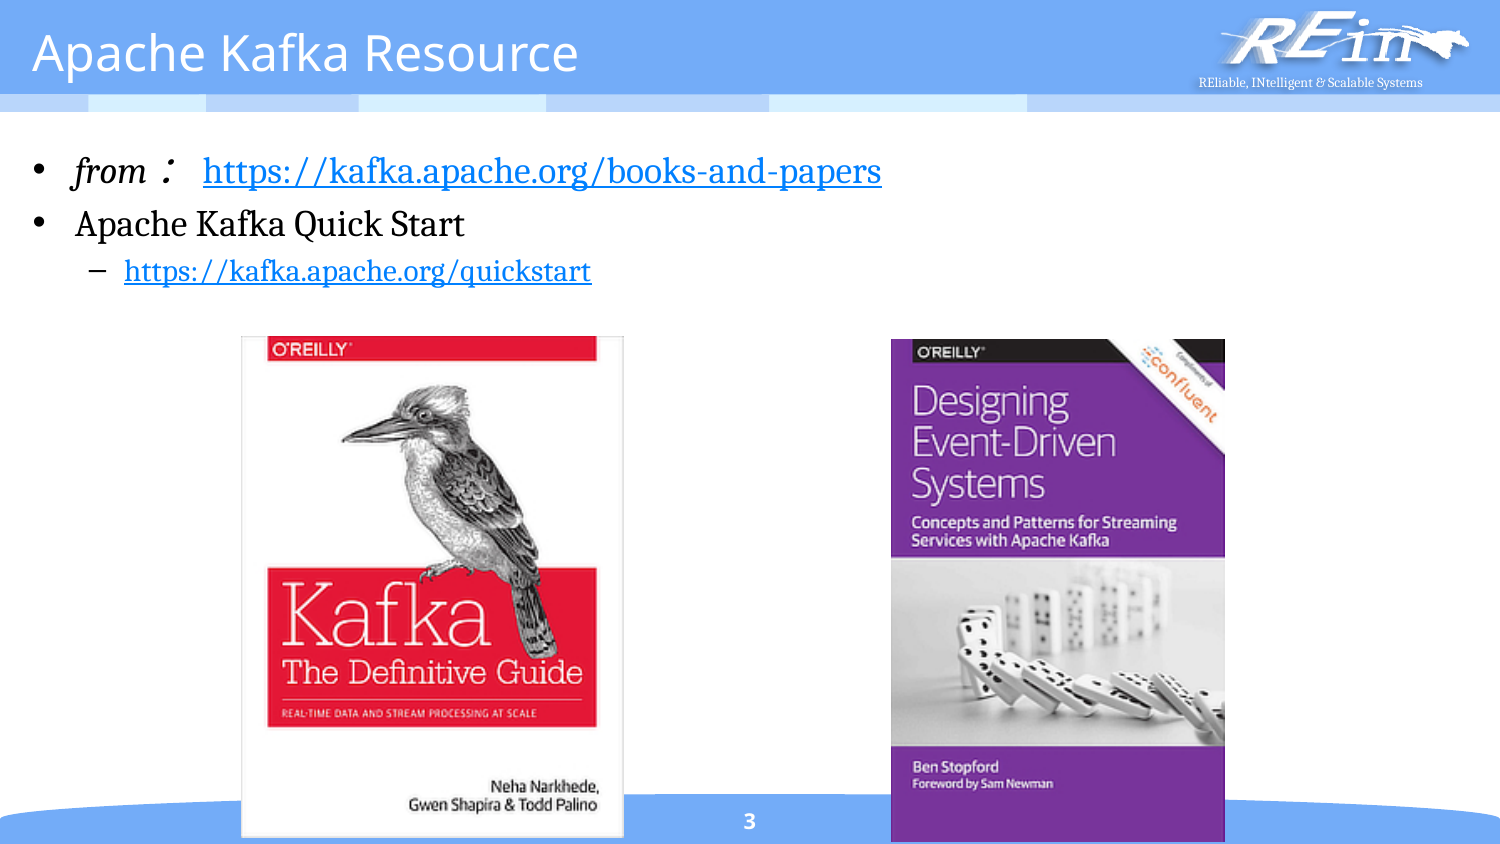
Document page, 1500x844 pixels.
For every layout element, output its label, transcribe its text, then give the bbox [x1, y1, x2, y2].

picture [241, 336, 625, 838]
slide_number 3 [667, 802, 833, 842]
picture [891, 339, 1225, 842]
title Apache Kafka Resource [17, 17, 1136, 86]
list from：https://kafka.apache.org/books-and-papers Apache Kafka Quick Start https://kafka.apache.org/quickstart [17, 138, 1459, 786]
